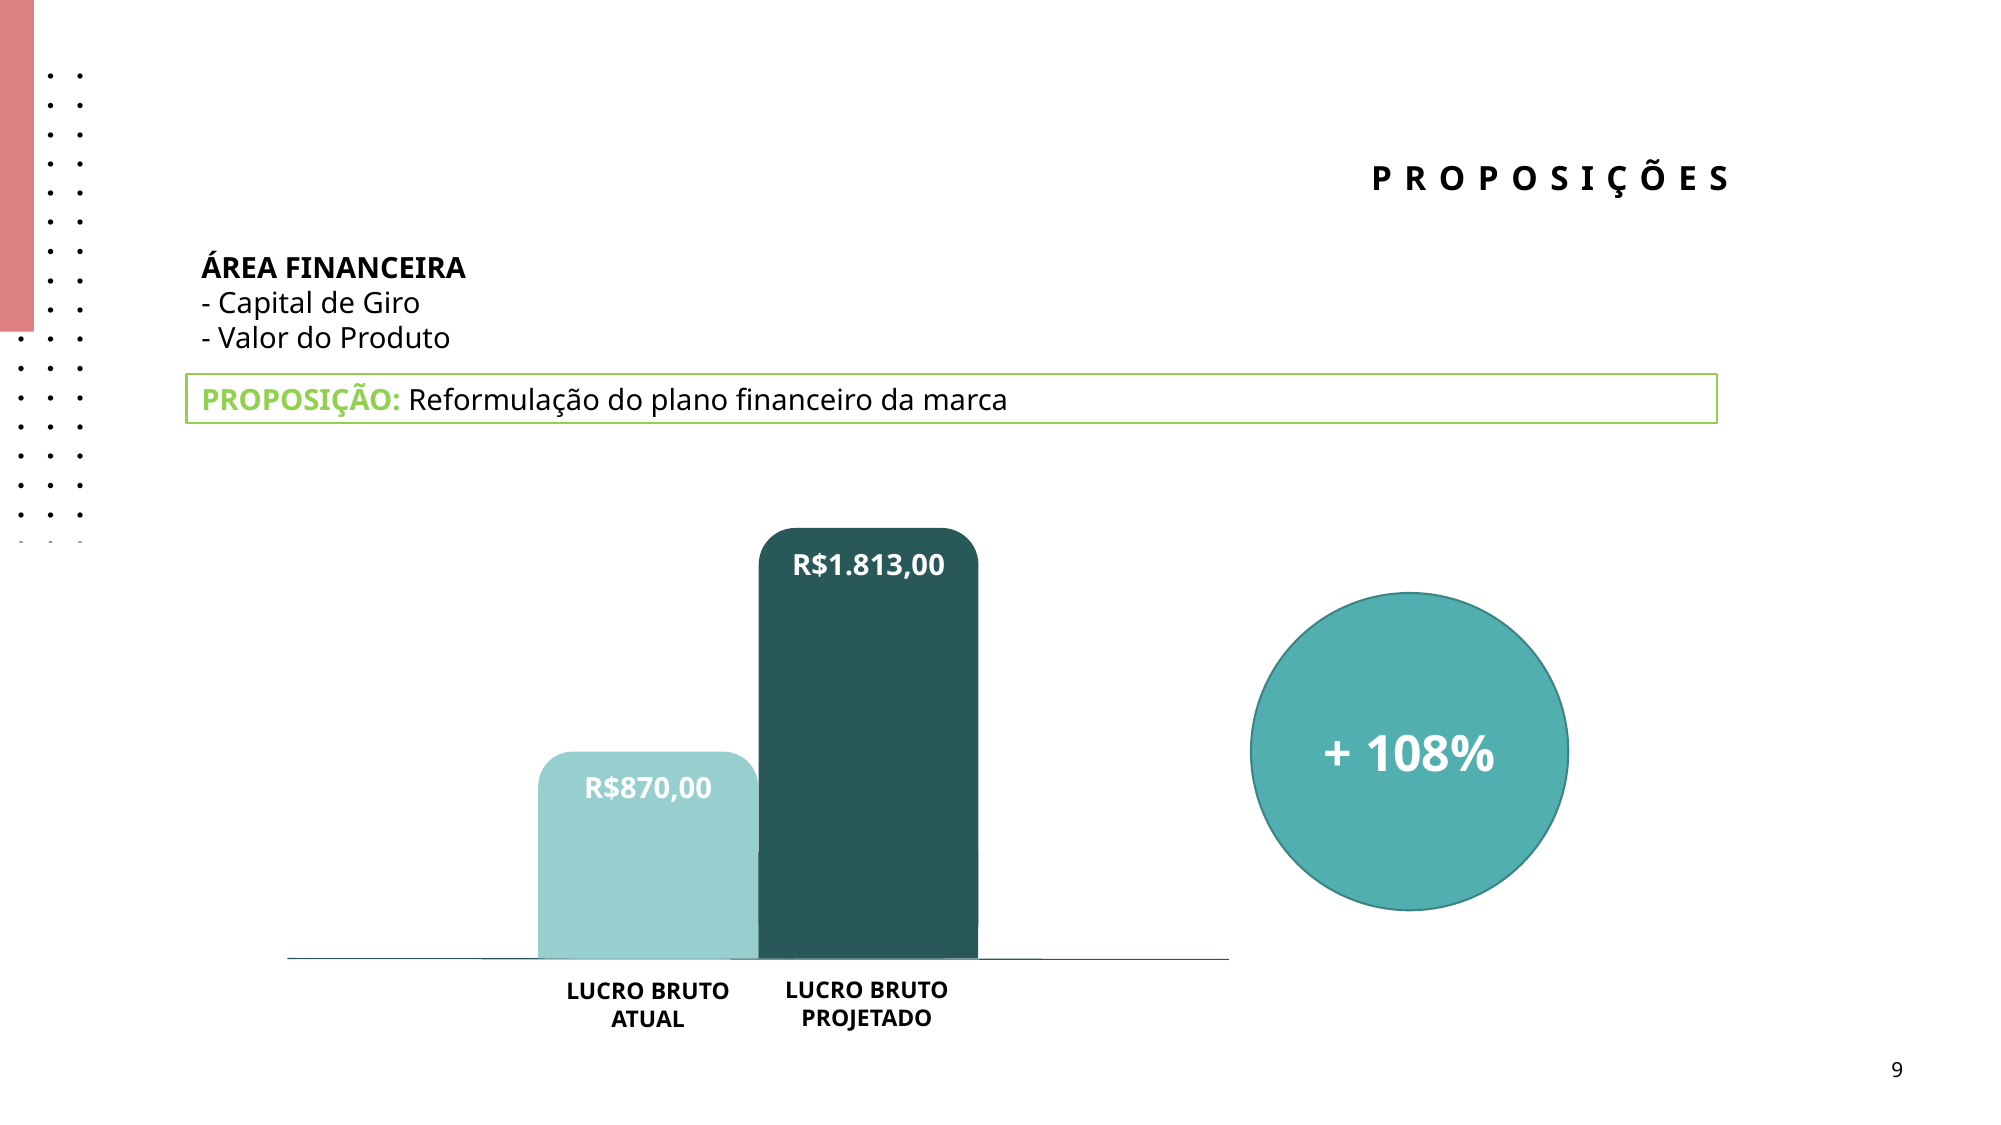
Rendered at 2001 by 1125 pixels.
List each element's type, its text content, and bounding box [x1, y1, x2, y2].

text_box LUCRO BRUTO ATUAL [538, 969, 758, 1040]
text_box R$870,00 [537, 750, 757, 851]
text_box ÁREA FINANCEIRA - Capital de Giro - Valor do Produto [186, 241, 1717, 362]
text_box [537, 851, 757, 958]
text_box LUCRO BRUTO PROJETADO [757, 968, 977, 1039]
text_box [757, 851, 979, 958]
slide_number 9 [1831, 1040, 1919, 1101]
subtitle PROPOSIÇÕES [629, 137, 1744, 291]
text_box + 108% [1249, 591, 1570, 912]
text_box R$1.813,00 [757, 526, 980, 928]
picture [6, 61, 94, 543]
text_box PROPOSIÇÃO: Reformulação do plano financeiro da marca [186, 373, 1717, 424]
